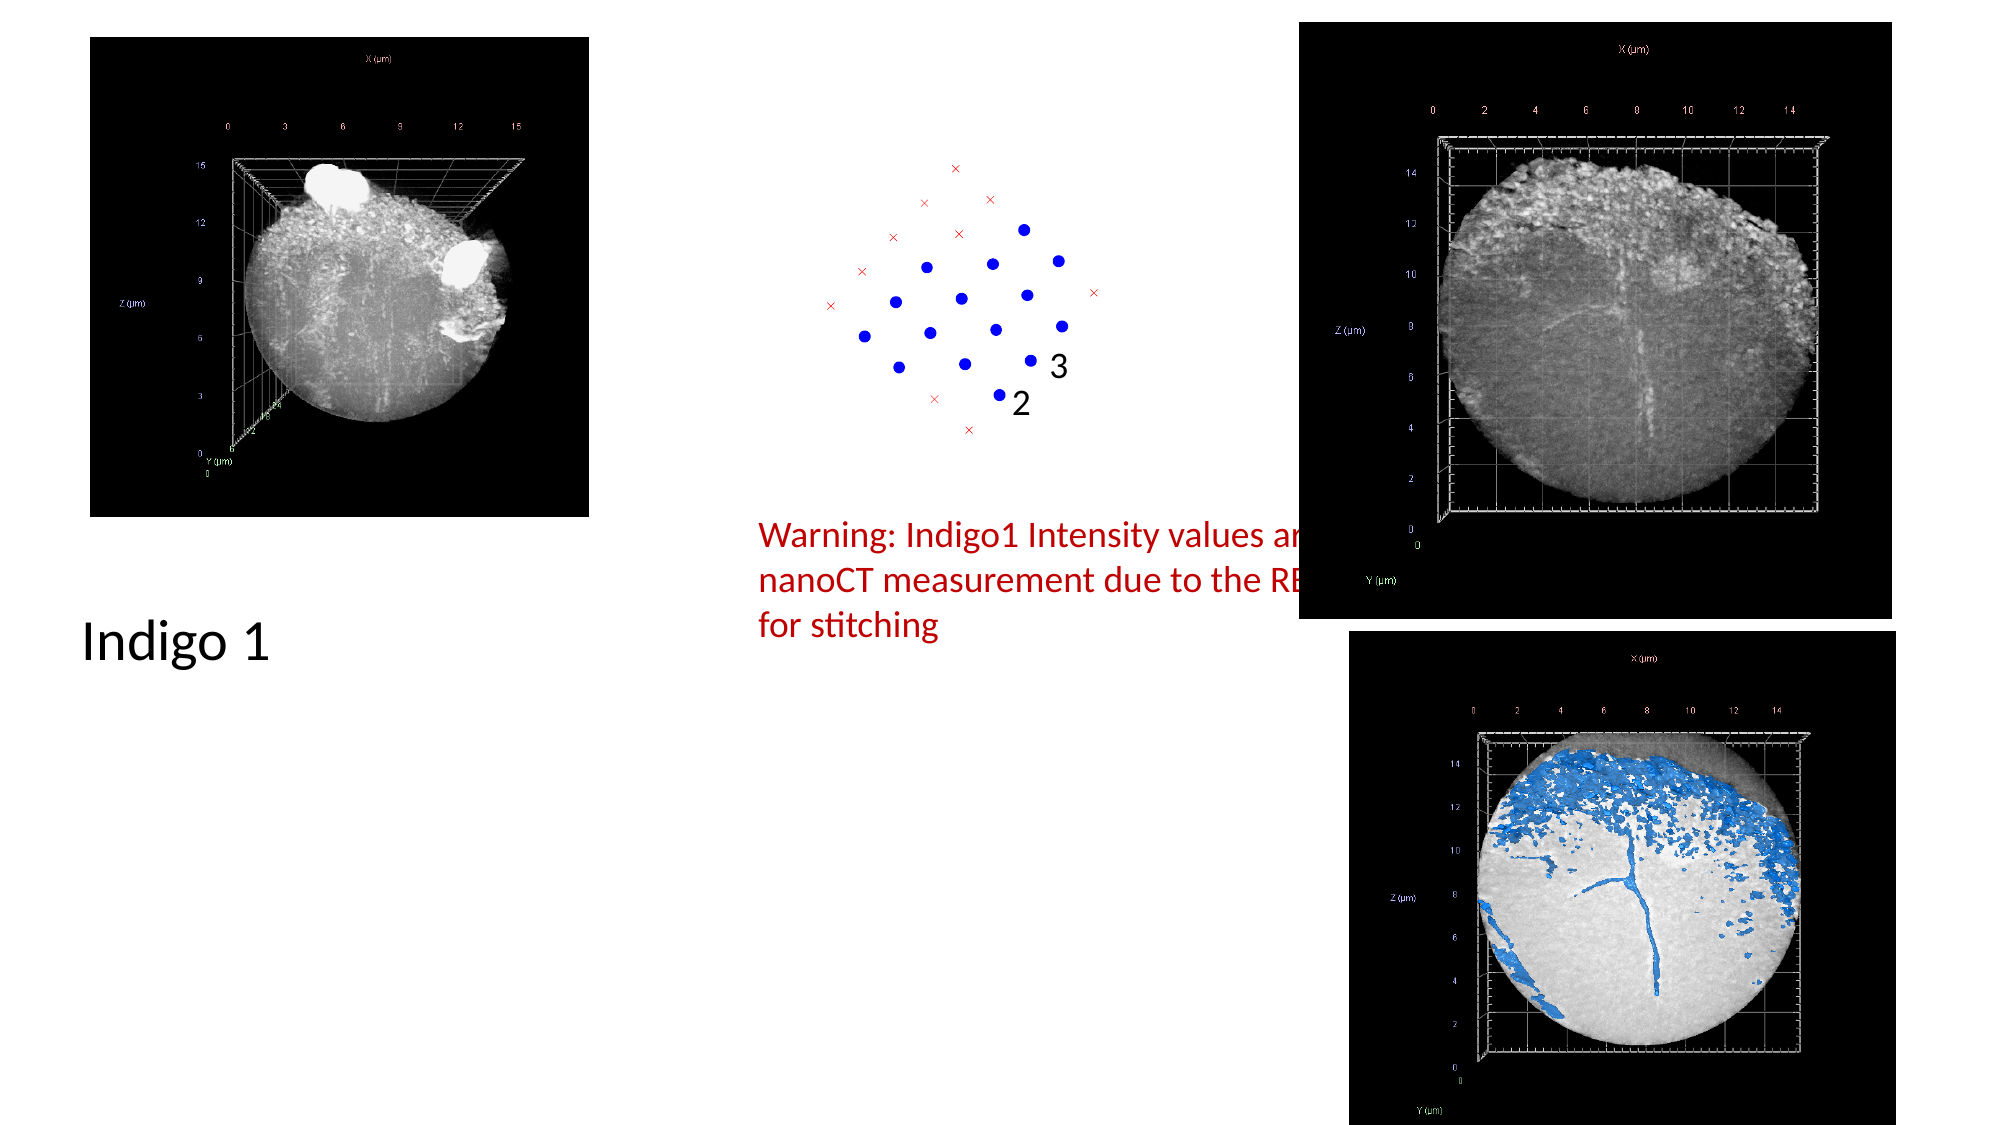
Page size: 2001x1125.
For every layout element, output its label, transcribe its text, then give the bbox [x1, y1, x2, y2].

picture [682, 22, 1892, 619]
text_box Indigo 1 [67, 594, 287, 679]
picture [90, 37, 589, 517]
text_box Warning: Indigo1 Intensity values are not intrinsic to nanoCT measurement due to the RBG conversion used for stitching [743, 502, 1608, 653]
picture [1349, 631, 1896, 1125]
